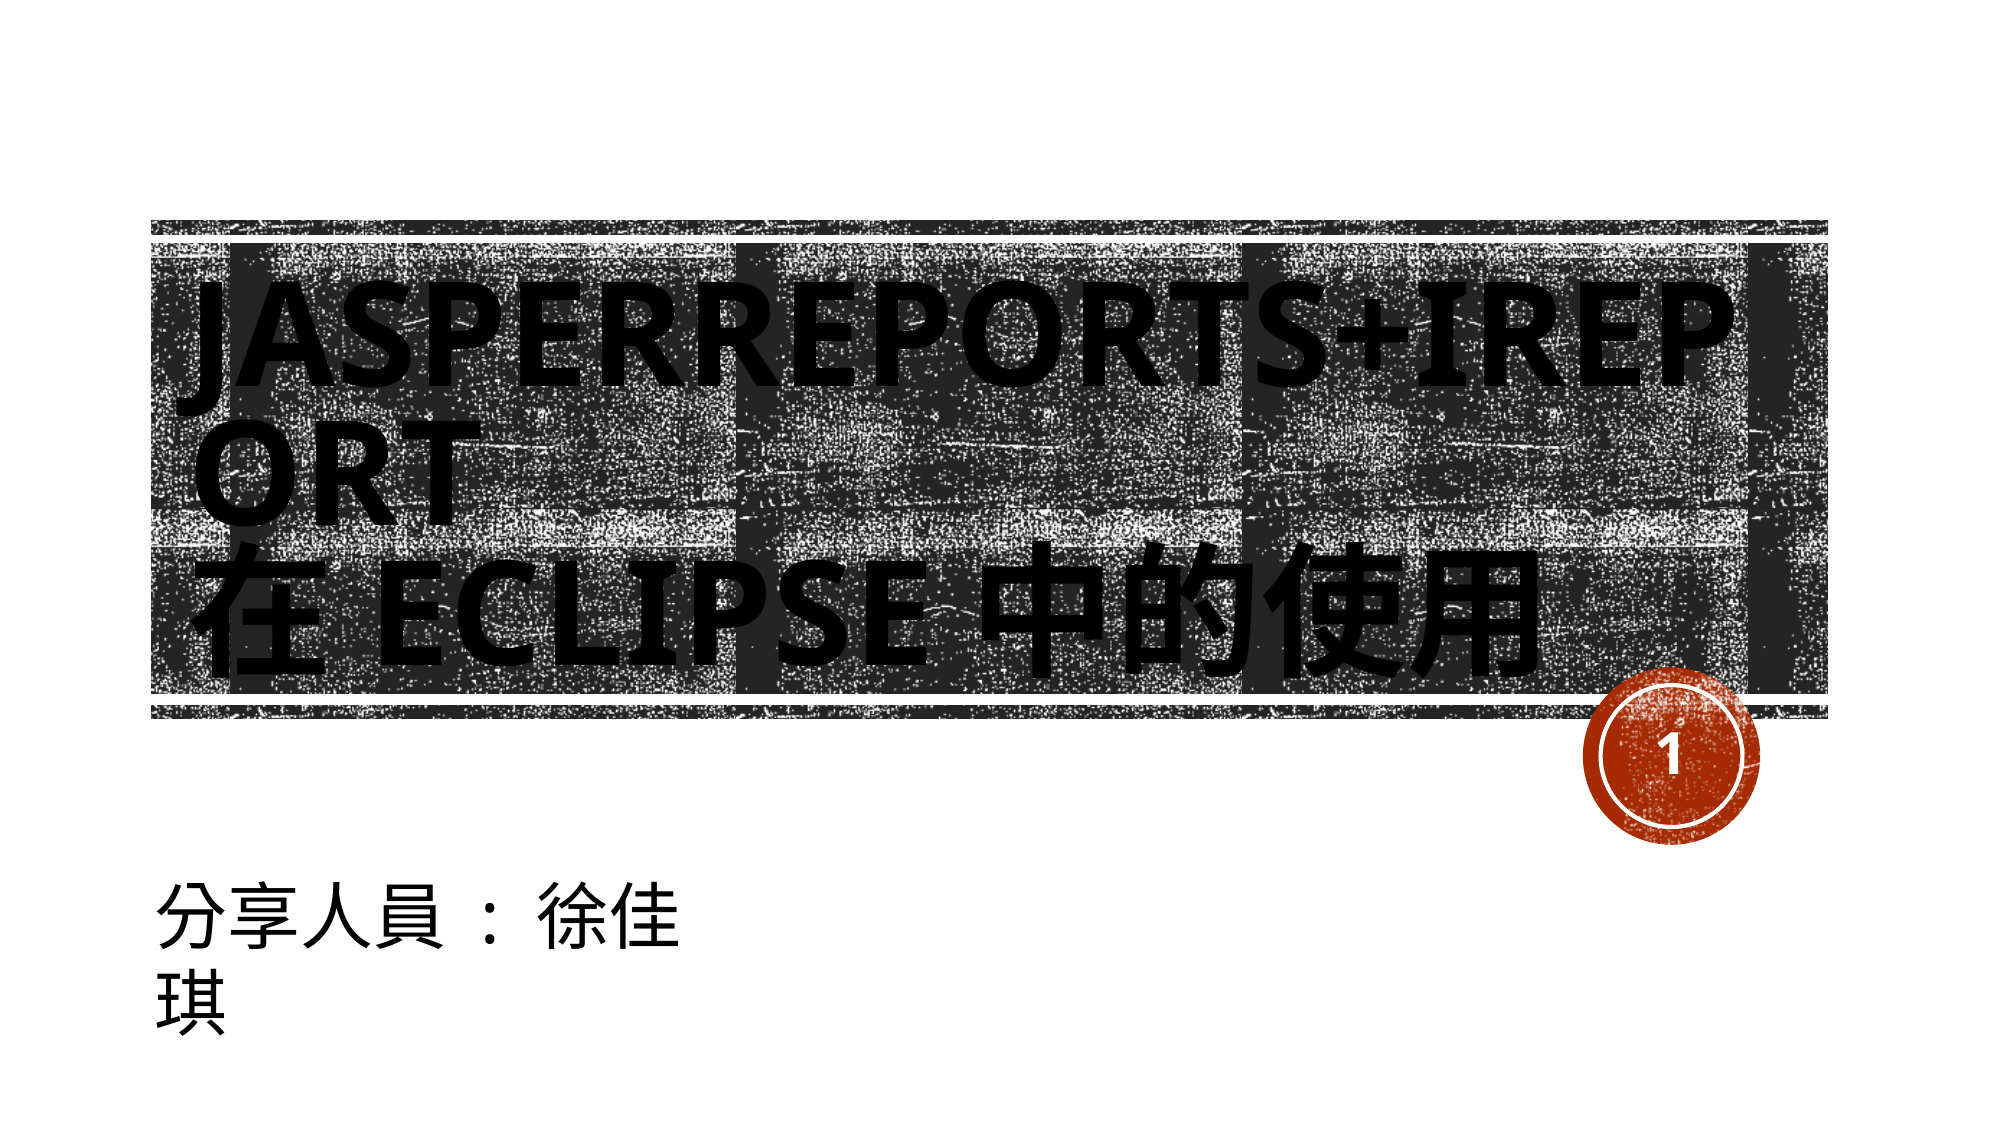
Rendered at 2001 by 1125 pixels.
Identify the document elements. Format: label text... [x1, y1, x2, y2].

text_box 分享人員 : 徐佳琪 [139, 862, 767, 1053]
slide_number 1 [1573, 703, 1770, 809]
title JasperReports+iReport 在eclipse中的使用 [172, 234, 1808, 733]
